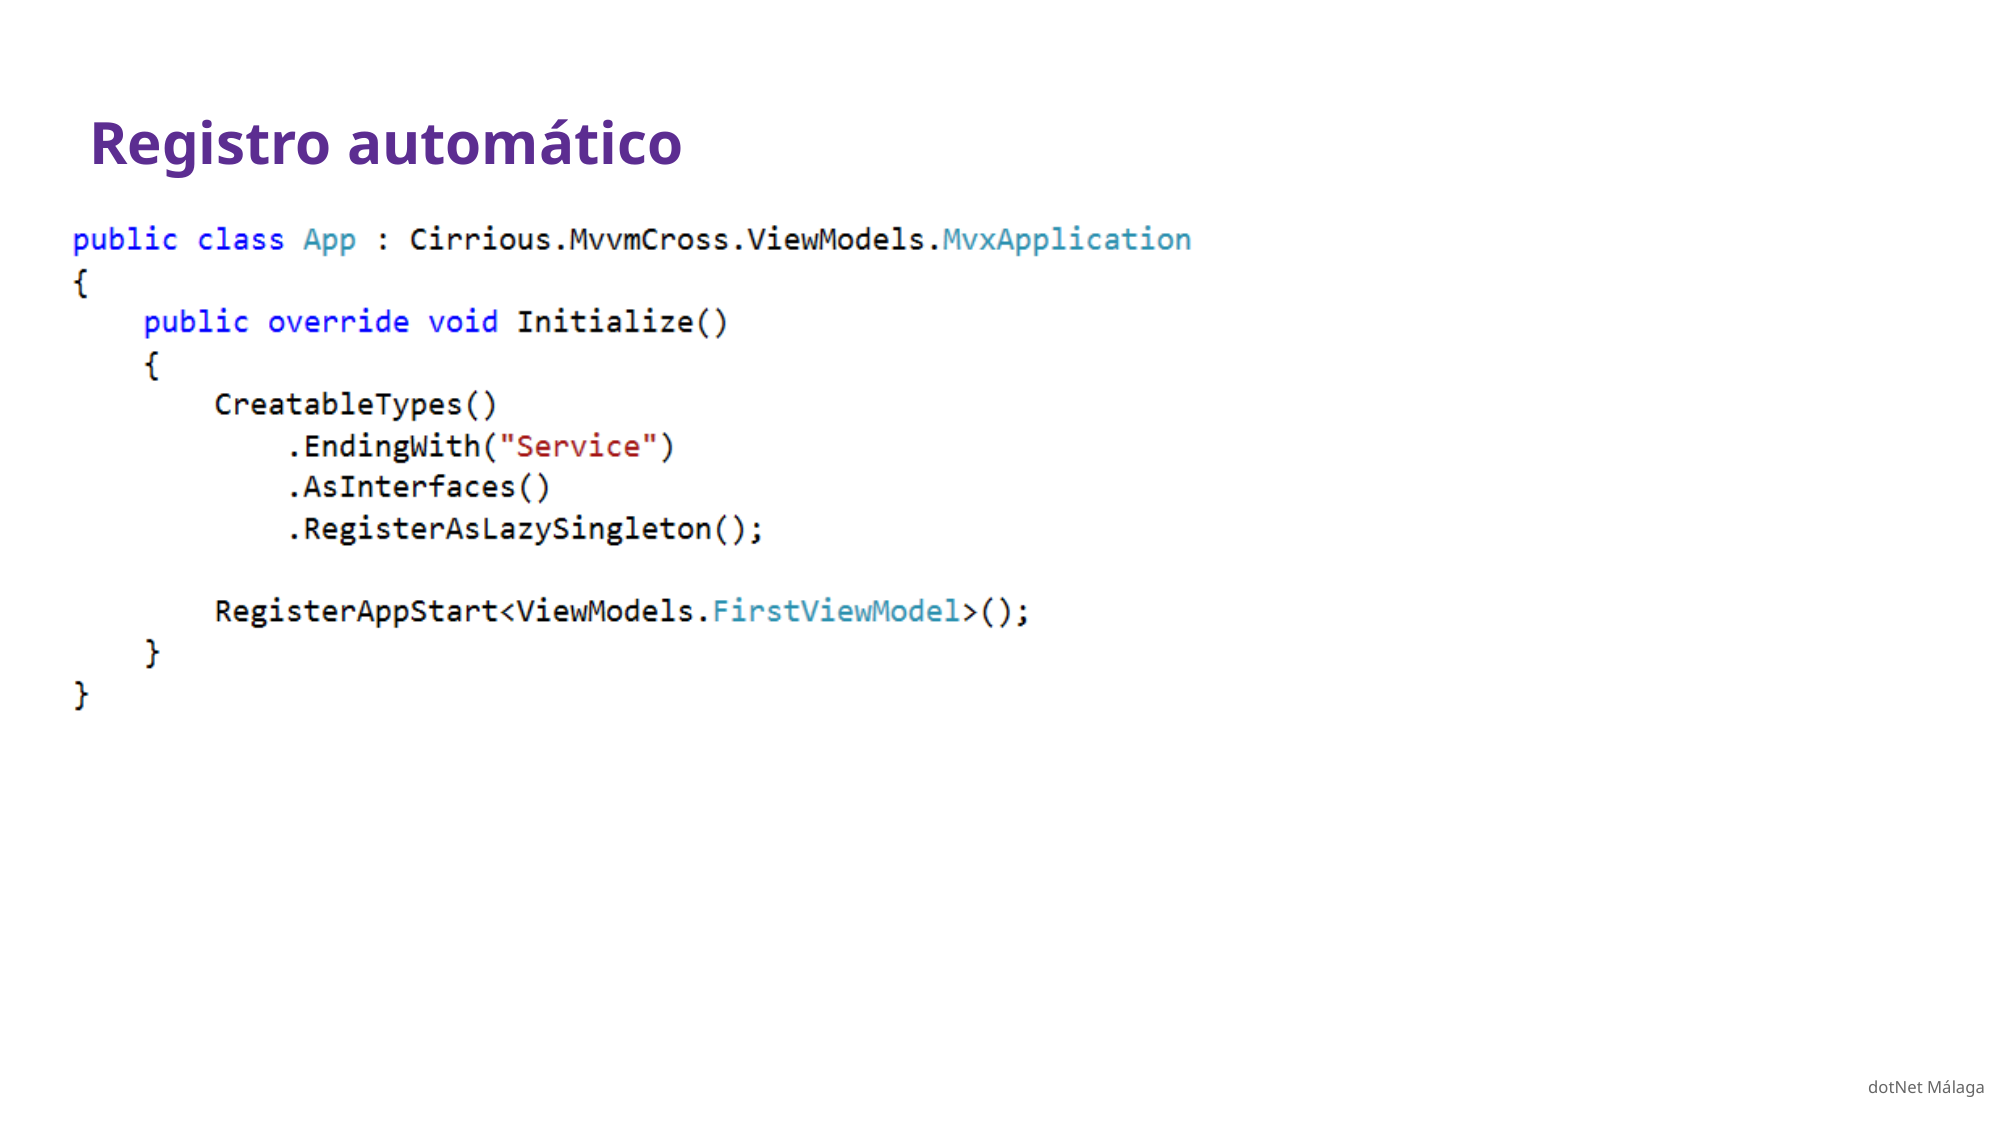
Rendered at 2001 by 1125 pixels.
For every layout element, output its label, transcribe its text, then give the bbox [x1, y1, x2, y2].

title Registro automático [66, 95, 1356, 157]
picture [66, 216, 1217, 717]
